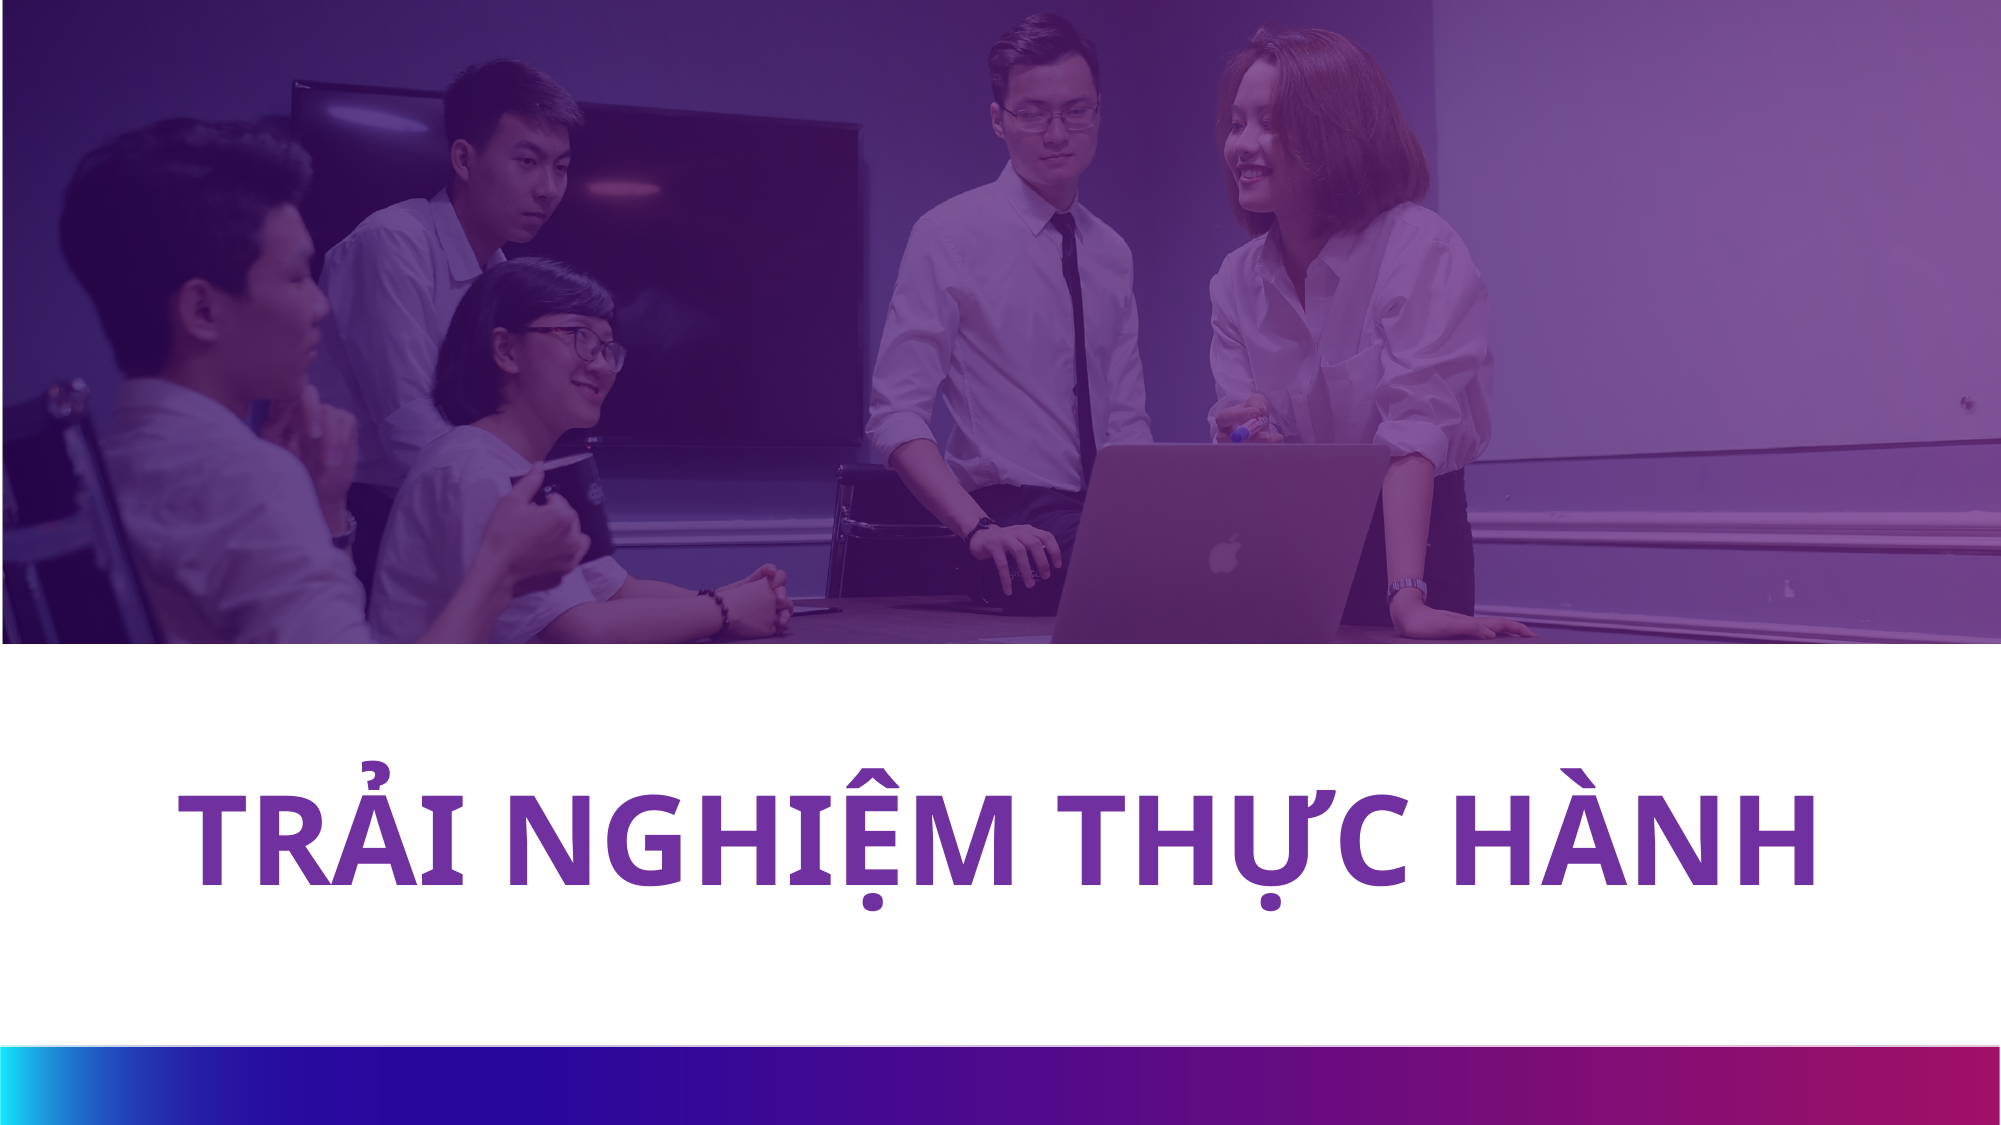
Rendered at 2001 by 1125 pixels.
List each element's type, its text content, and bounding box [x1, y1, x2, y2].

text_box TRẢI NGHIỆM THỰC HÀNH [67, 678, 1936, 918]
picture [0, 0, 2001, 644]
picture [0, 1045, 2000, 1125]
